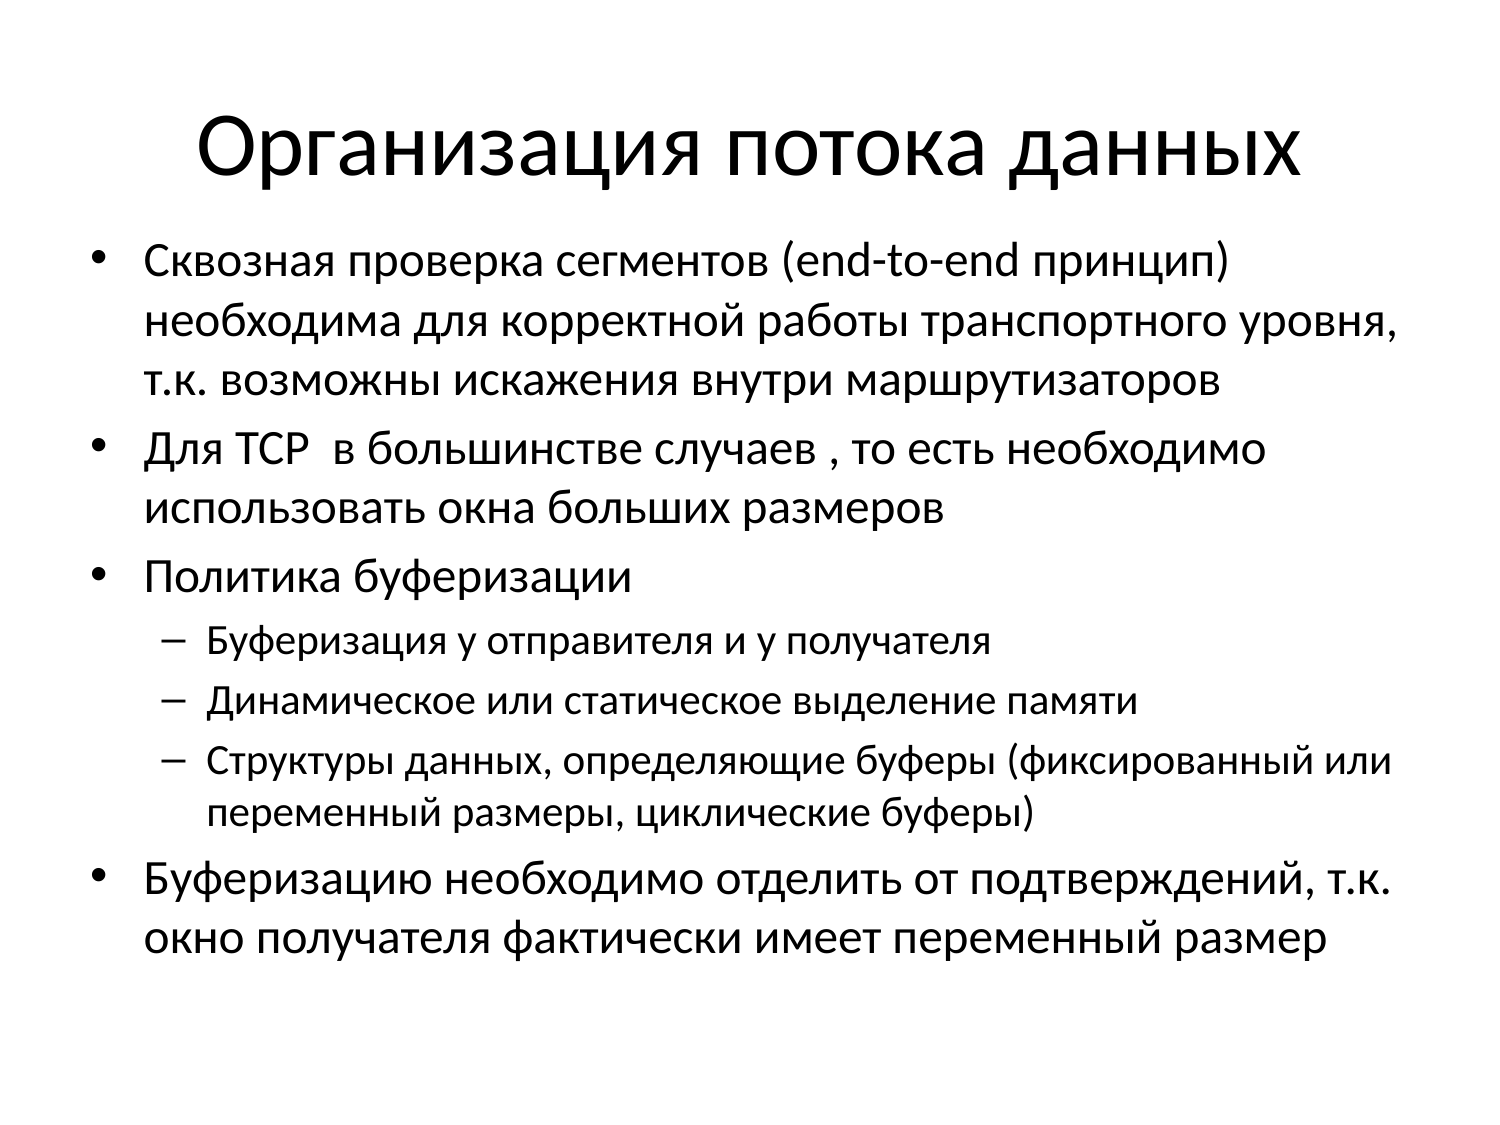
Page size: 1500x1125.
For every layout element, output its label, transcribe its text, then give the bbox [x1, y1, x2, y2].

title Организация потока данных [75, 45, 1425, 233]
